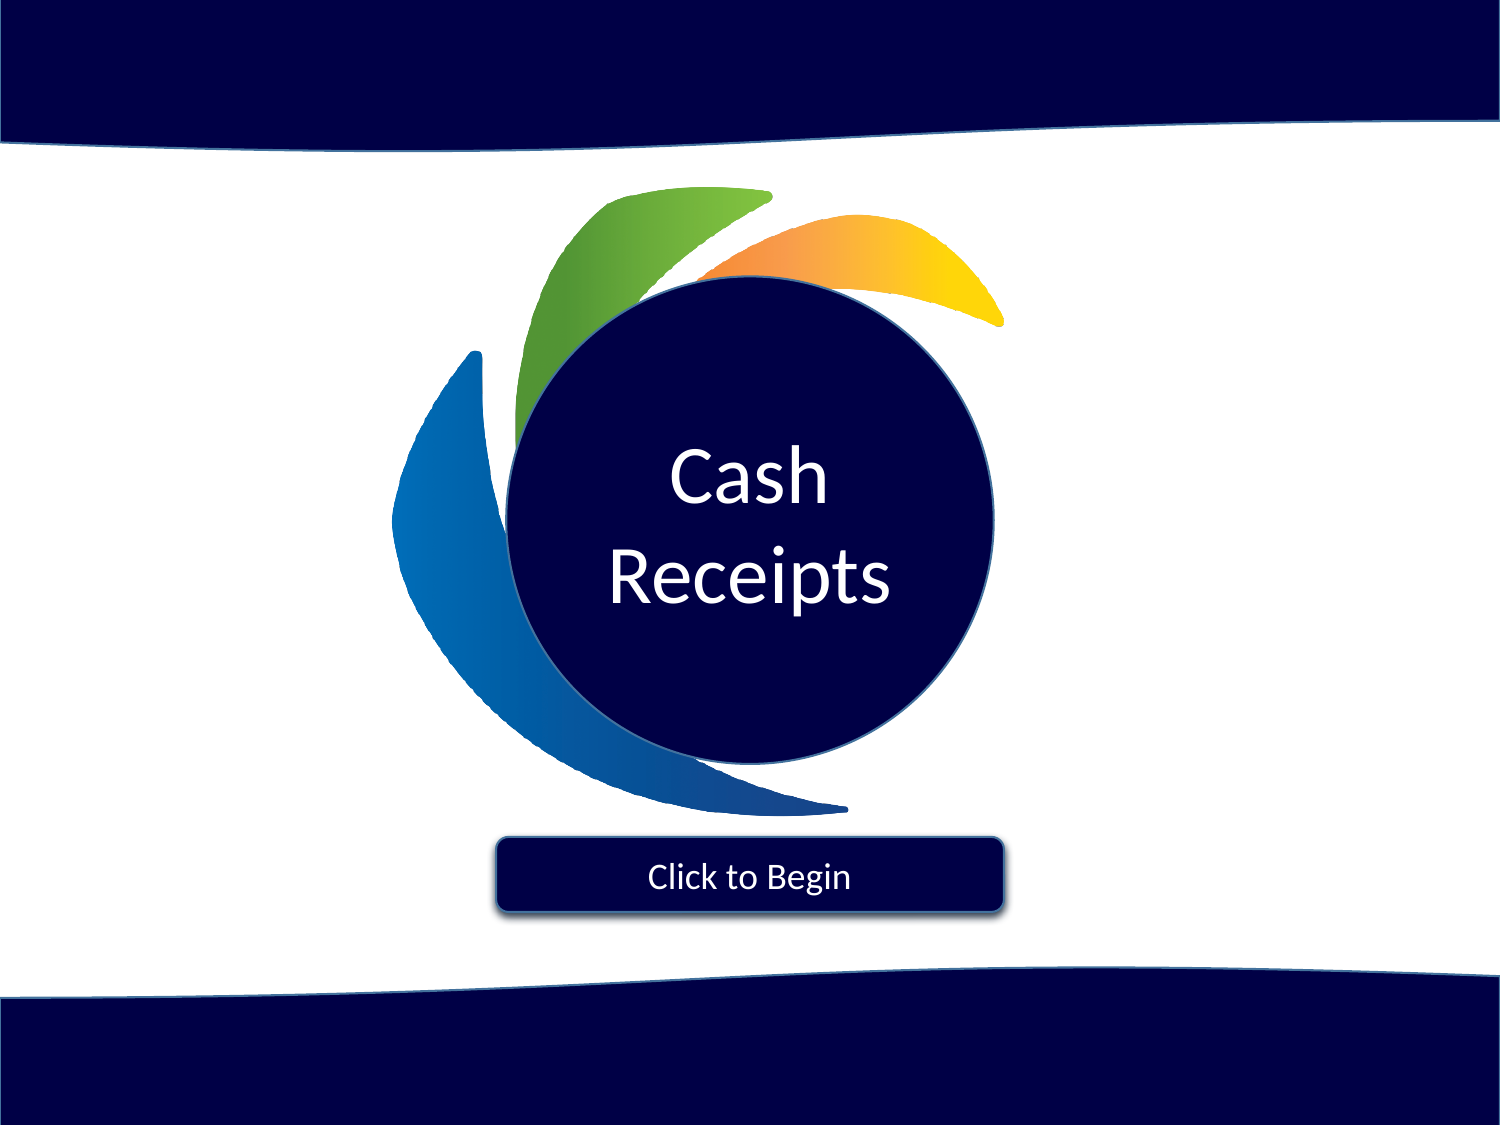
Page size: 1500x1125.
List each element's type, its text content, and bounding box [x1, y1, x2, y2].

text_box [0, 966, 1500, 1125]
picture [391, 187, 1004, 845]
text_box [0, 0, 1500, 153]
text_box Click to Begin [495, 844, 1006, 914]
